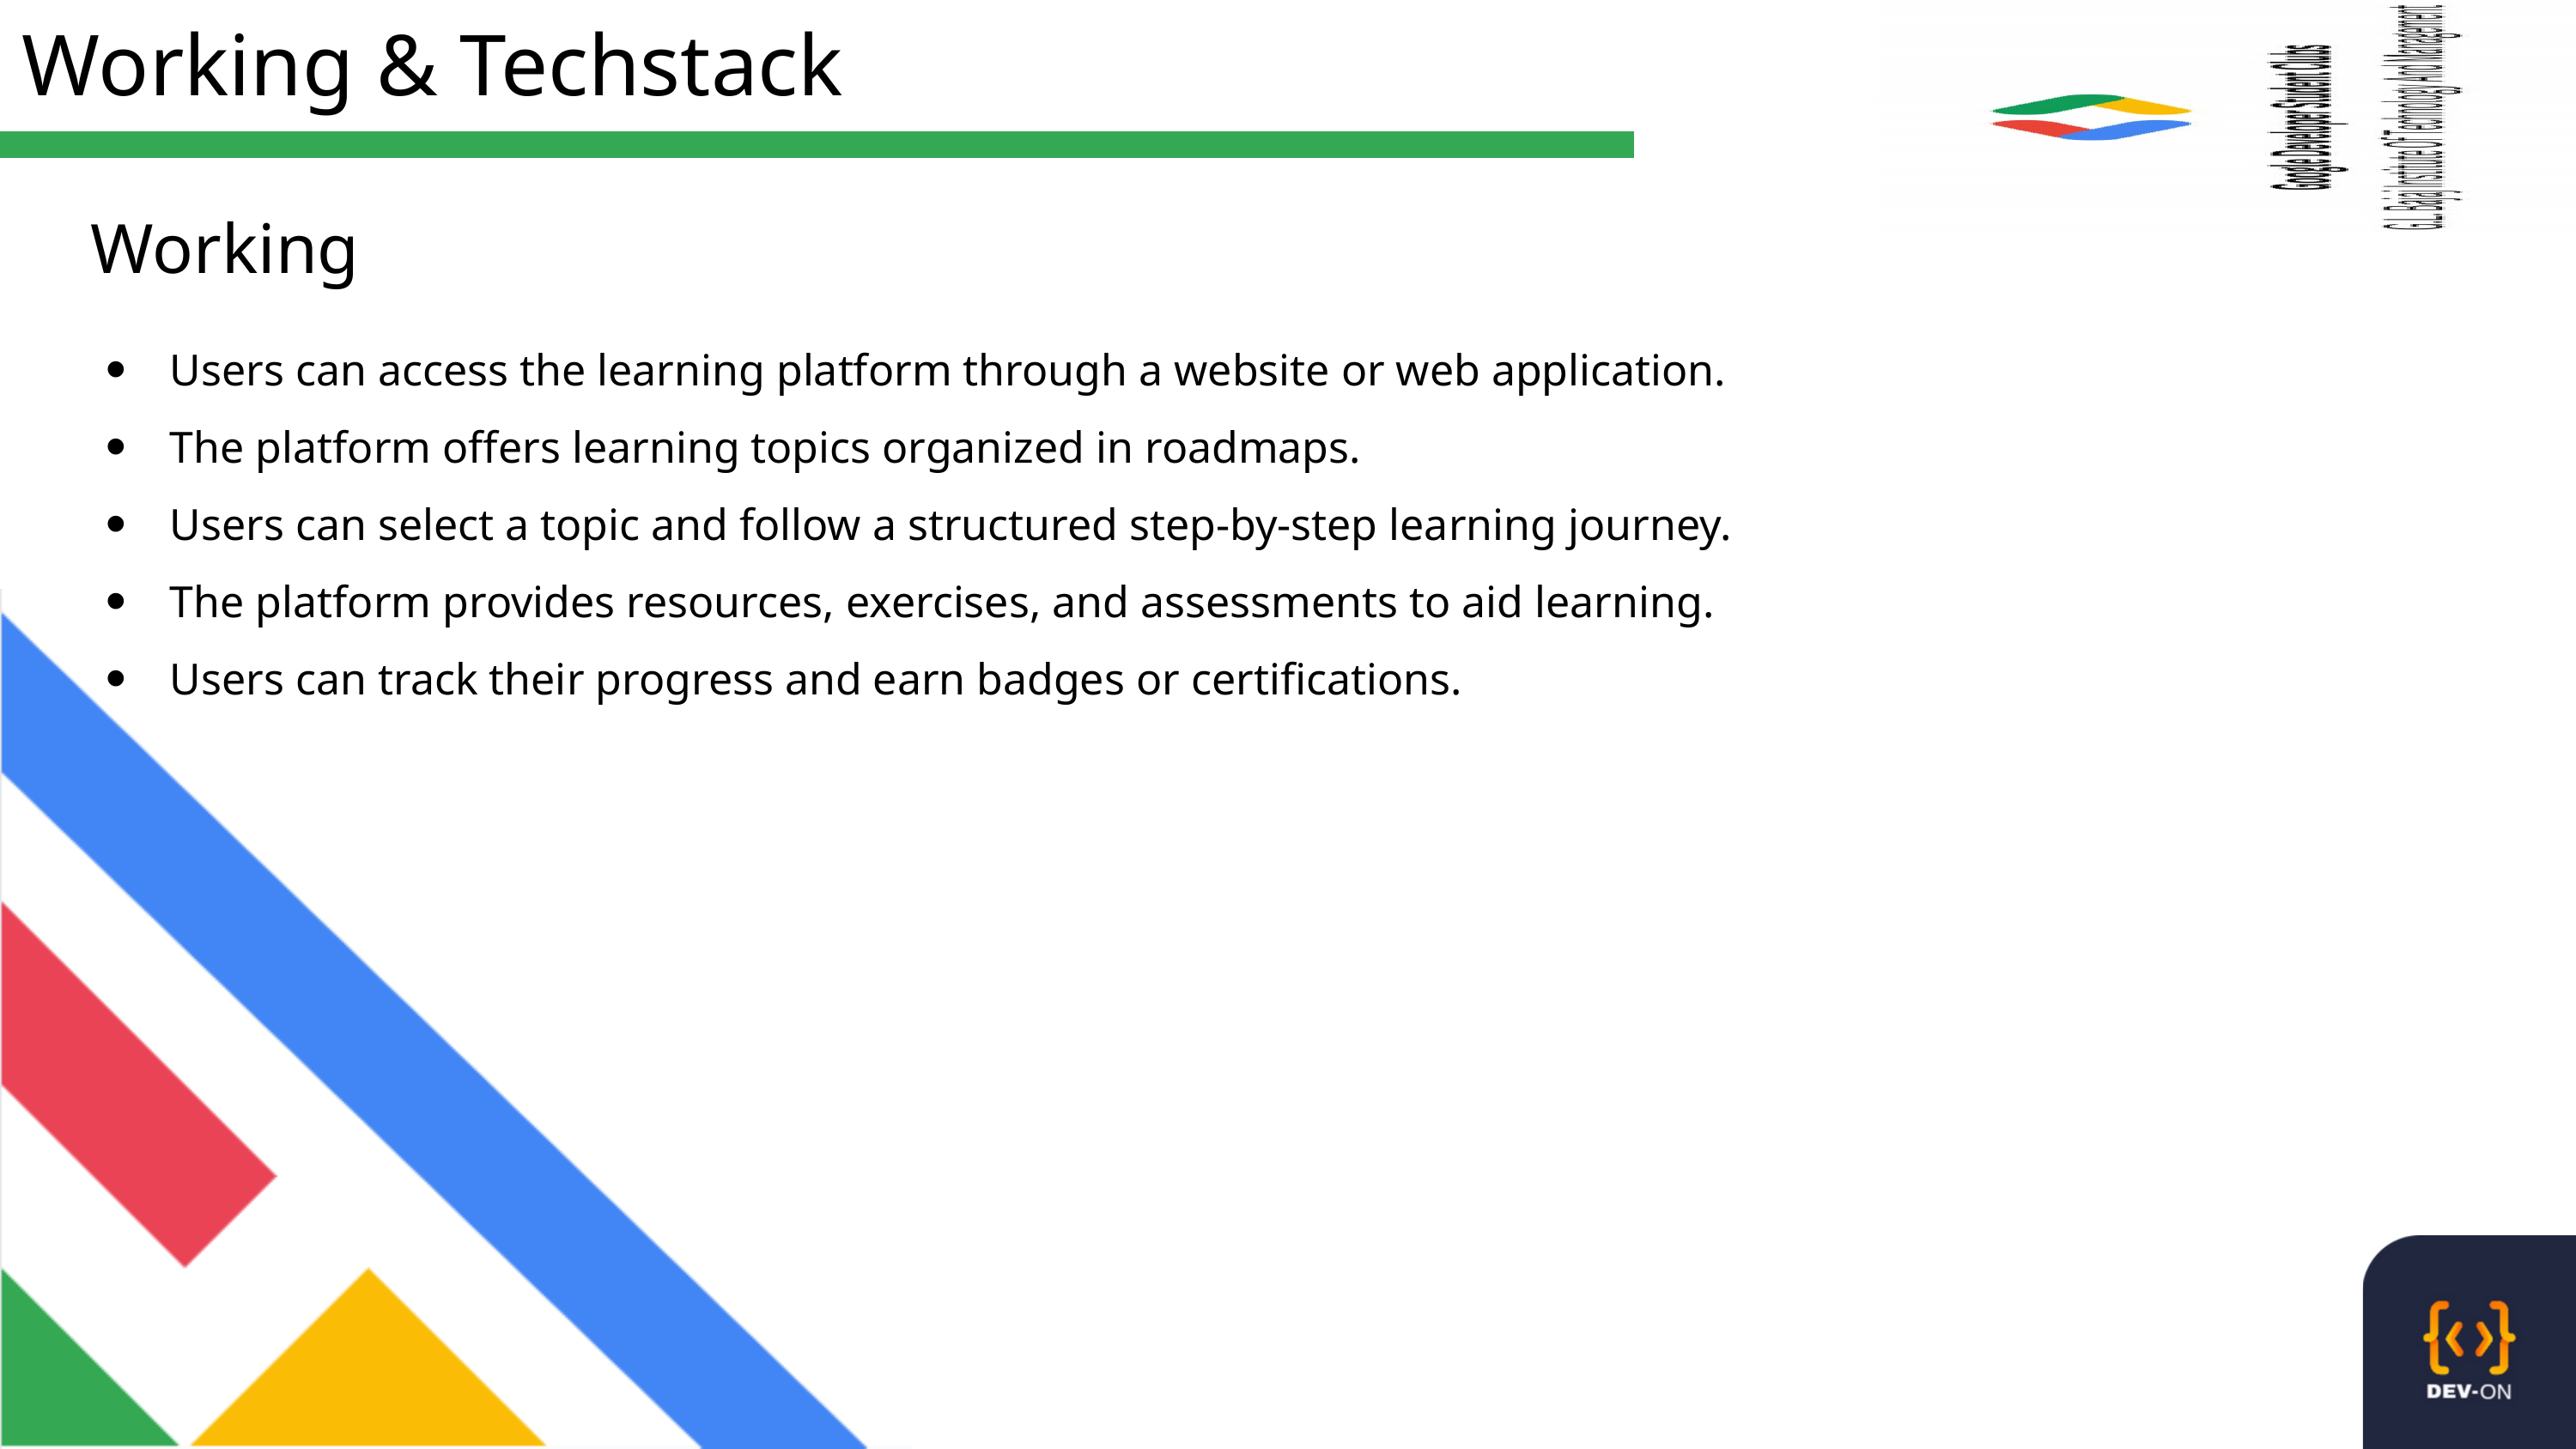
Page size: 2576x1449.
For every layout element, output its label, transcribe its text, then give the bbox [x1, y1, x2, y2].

text_box Working [26, 191, 841, 317]
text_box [2107, 0, 2343, 469]
picture [1874, 0, 2107, 235]
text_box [2362, 1235, 2576, 1449]
picture [2343, 0, 2576, 235]
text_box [0, 588, 913, 1449]
text_box Users can access the learning platform through a website or web application. The platform offers learning topics organized in roadmaps. Users can select a topic and follow a structured step-by-step learning journey. The platform provides resources, exercises, and assessments to aid learning. Users can track their progress and earn badges or certifications. [0, 317, 2061, 791]
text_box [0, 130, 1648, 159]
text_box Working & Techstack [0, 0, 1204, 112]
